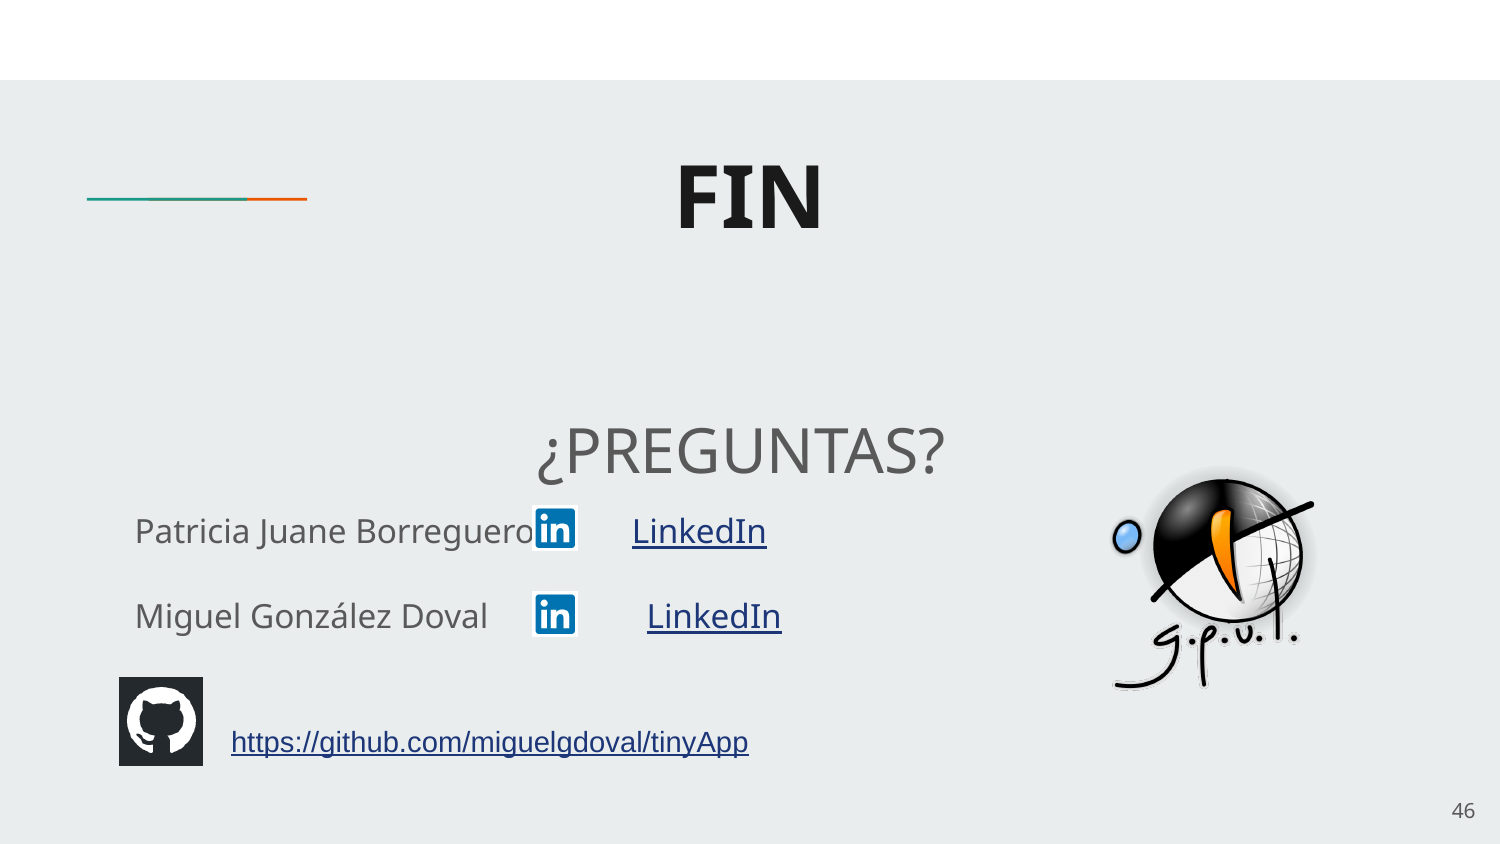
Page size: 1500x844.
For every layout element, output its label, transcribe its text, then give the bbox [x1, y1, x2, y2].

picture [531, 505, 578, 551]
subtitle Patricia Juane Borreguero LinkedIn Miguel González Doval LinkedIn [119, 495, 1022, 585]
picture [119, 676, 203, 767]
slide_number ‹#› [1400, 779, 1491, 844]
title FIN [119, 125, 1381, 399]
picture [1027, 447, 1415, 721]
picture [531, 590, 578, 637]
text_box https://github.com/miguelgdoval/tinyApp [215, 708, 807, 766]
subtitle ¿PREGUNTAS? [446, 358, 1012, 448]
